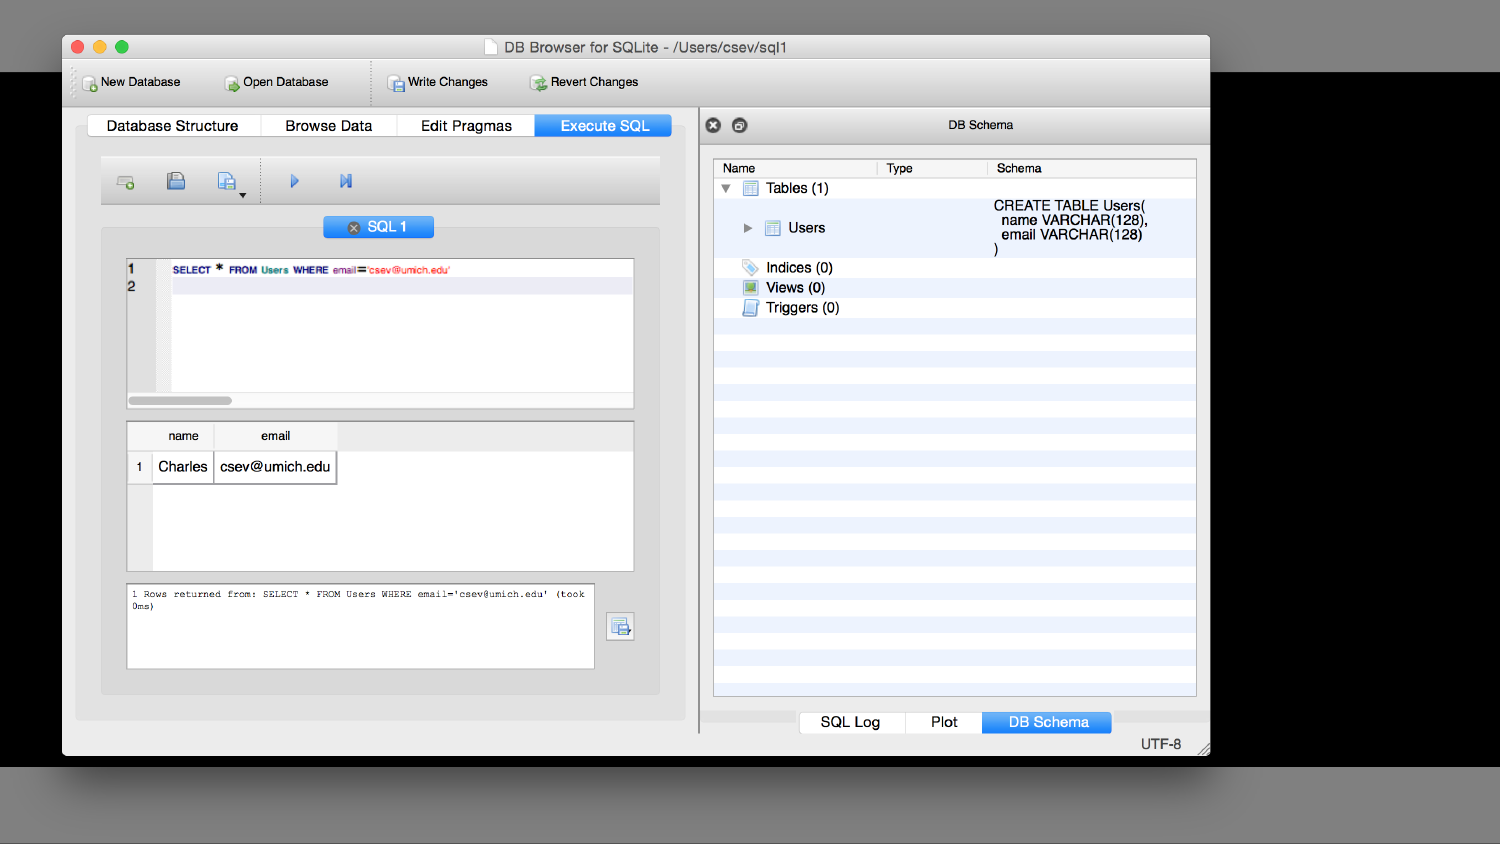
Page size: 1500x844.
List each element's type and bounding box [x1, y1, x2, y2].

picture [0, 0, 1272, 844]
